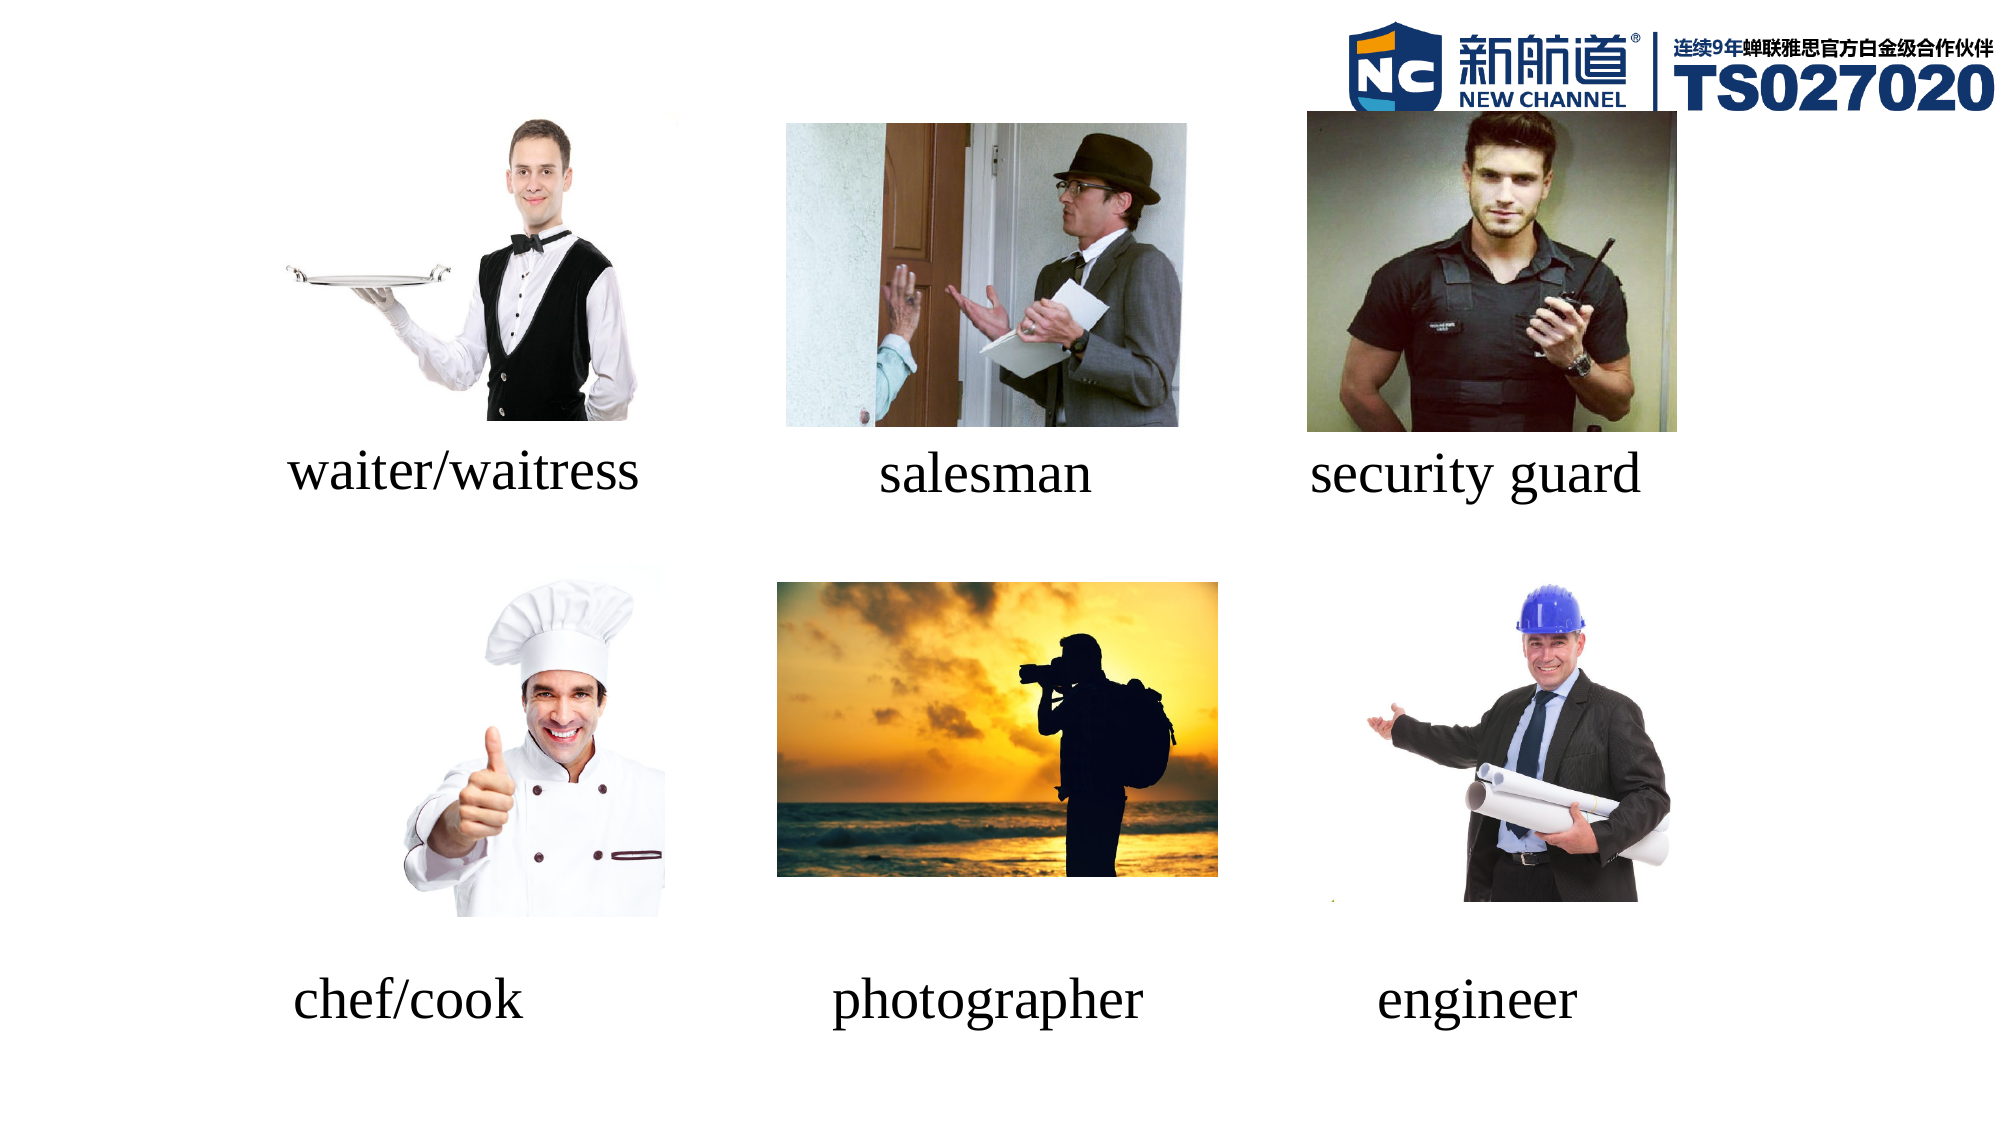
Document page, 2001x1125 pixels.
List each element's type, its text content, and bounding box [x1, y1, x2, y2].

text_box chef/cook [220, 952, 597, 1038]
text_box waiter/waitress [273, 423, 765, 509]
picture [1314, 563, 1677, 902]
picture [1307, 0, 2000, 432]
text_box security guard [1295, 426, 1677, 512]
picture [273, 111, 679, 421]
picture [777, 582, 1218, 877]
text_box photographer [764, 952, 1212, 1038]
text_box salesman [740, 426, 1232, 512]
picture [786, 123, 1214, 427]
picture [265, 563, 665, 917]
text_box engineer [1298, 952, 1657, 1038]
